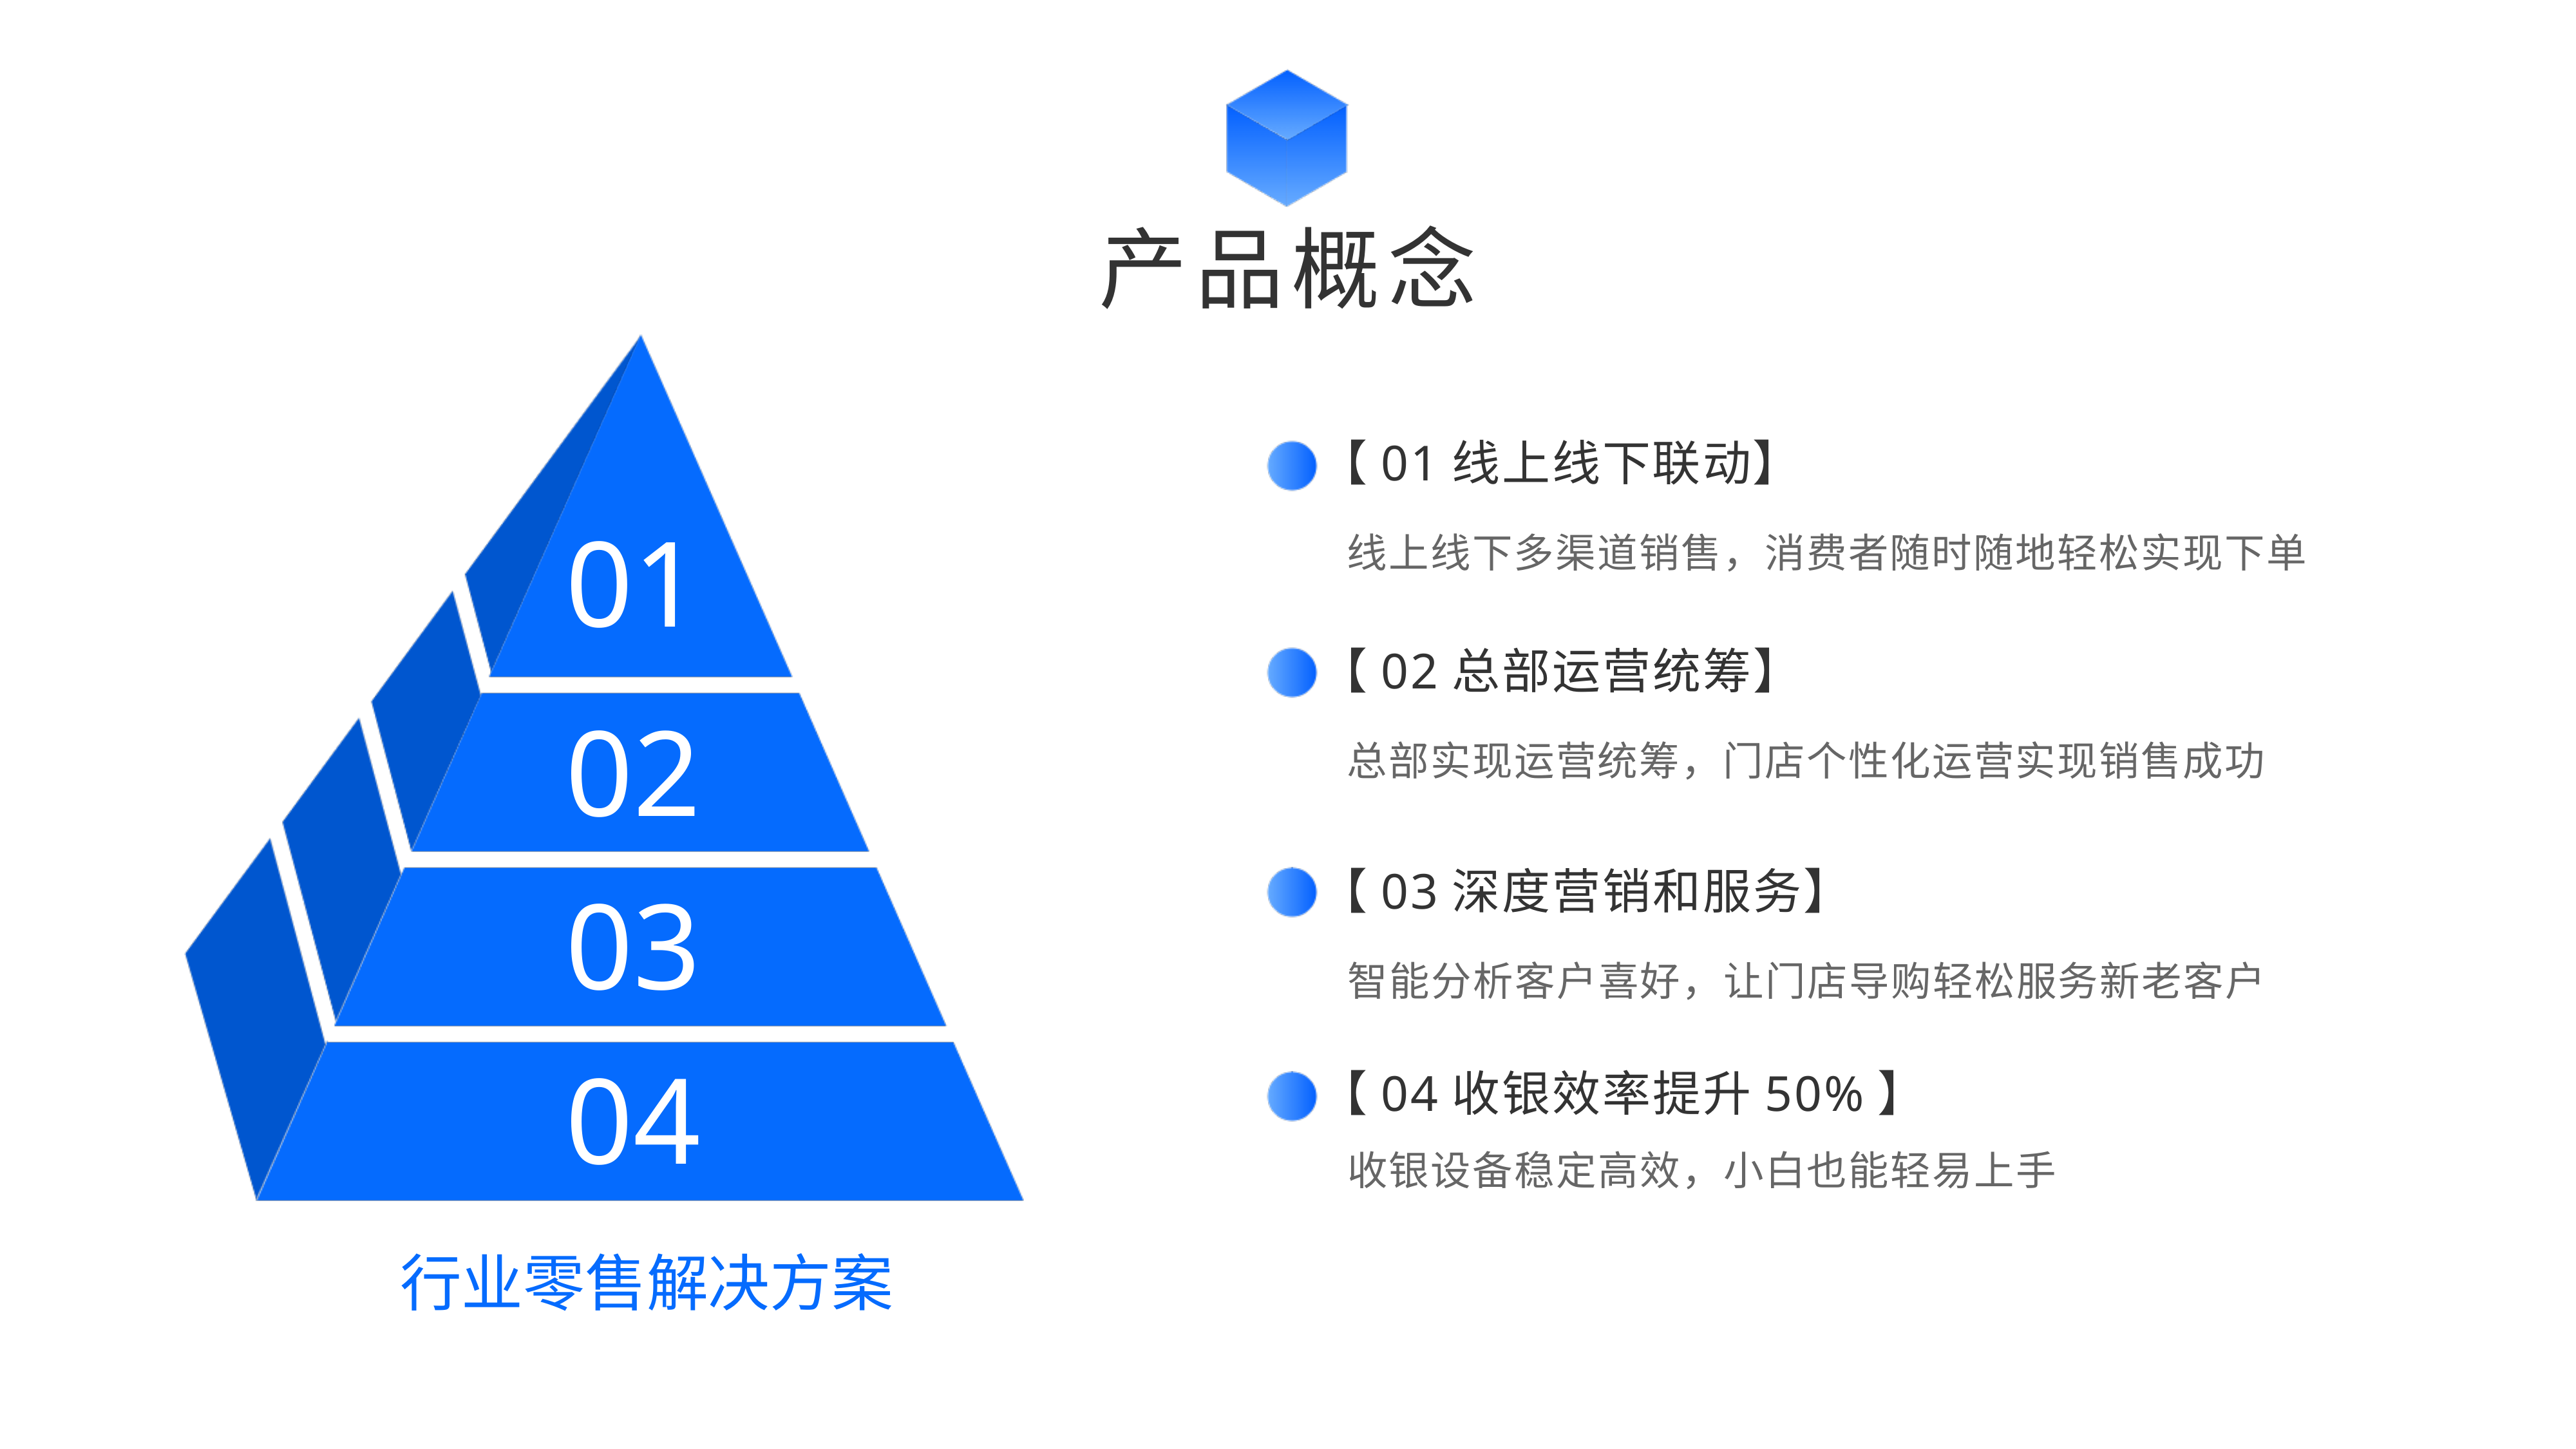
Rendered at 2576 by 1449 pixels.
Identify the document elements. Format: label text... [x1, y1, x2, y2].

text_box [1266, 643, 2409, 788]
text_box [1266, 864, 2409, 1008]
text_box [1266, 435, 2411, 580]
text_box 行业零售解决方案 [240, 1238, 1025, 1313]
text_box 产品概念 [878, 208, 1698, 315]
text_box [1266, 1065, 2409, 1197]
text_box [184, 334, 1025, 1204]
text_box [1225, 68, 1351, 210]
